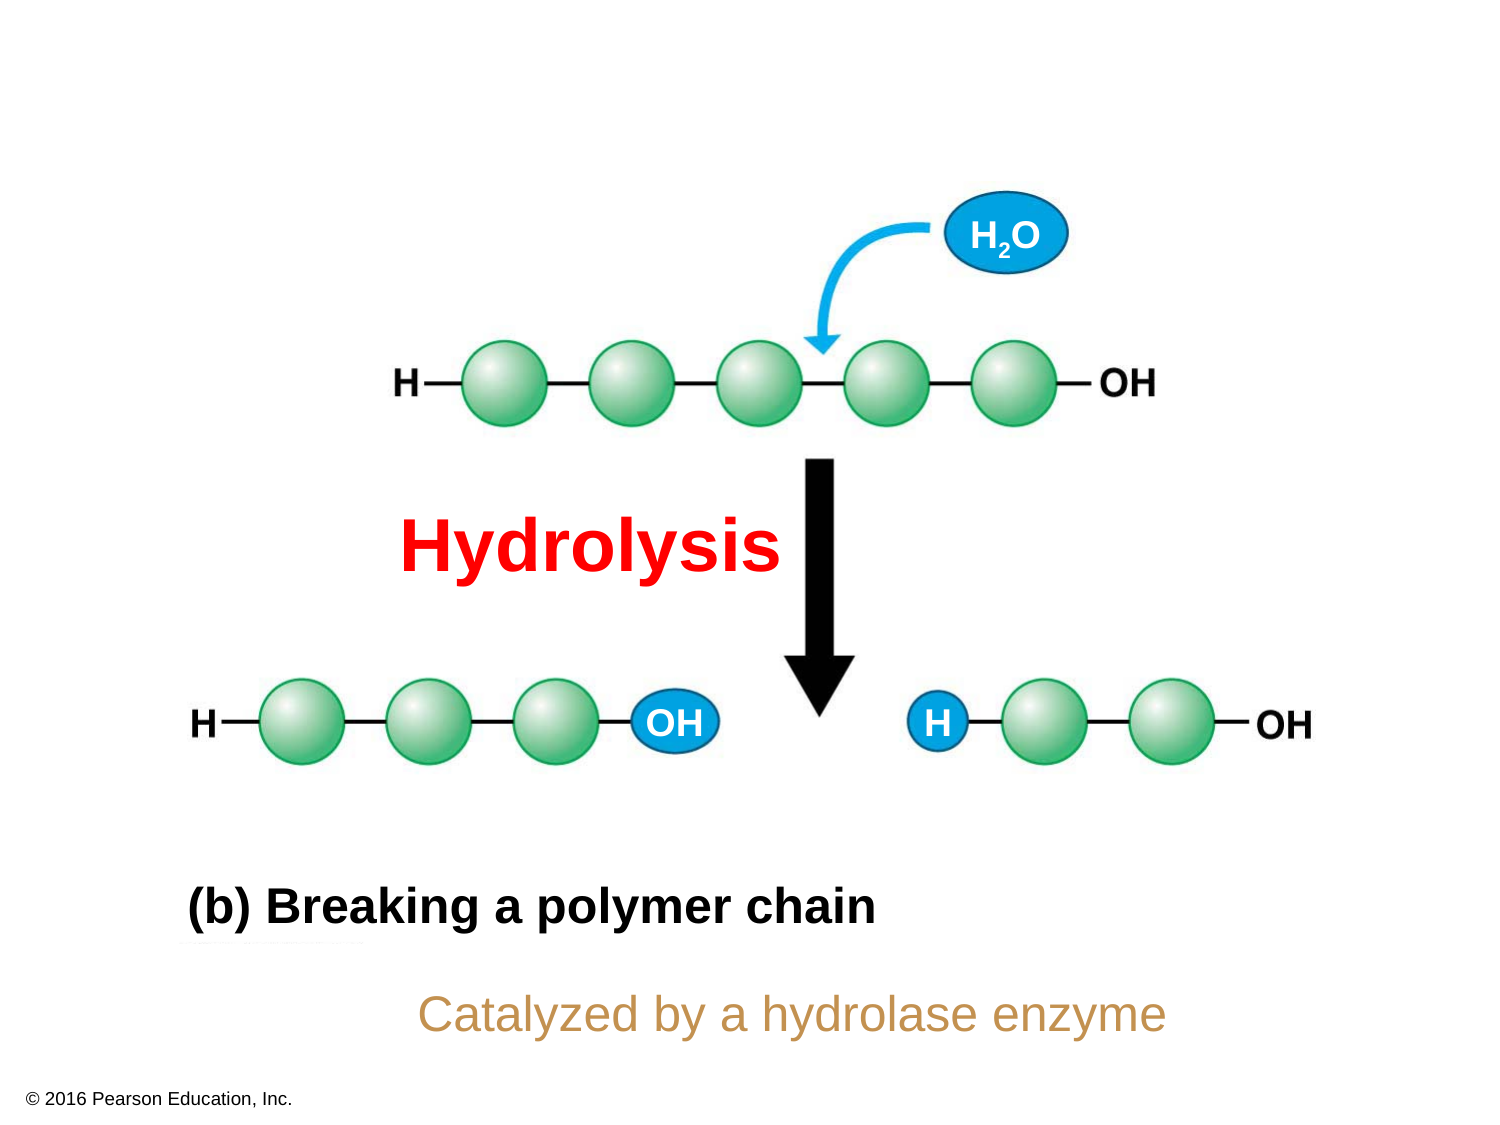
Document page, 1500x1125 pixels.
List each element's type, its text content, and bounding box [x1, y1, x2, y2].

picture [179, 181, 1321, 944]
text_box Catalyzed by a hydrolase enzyme [402, 974, 1183, 1049]
